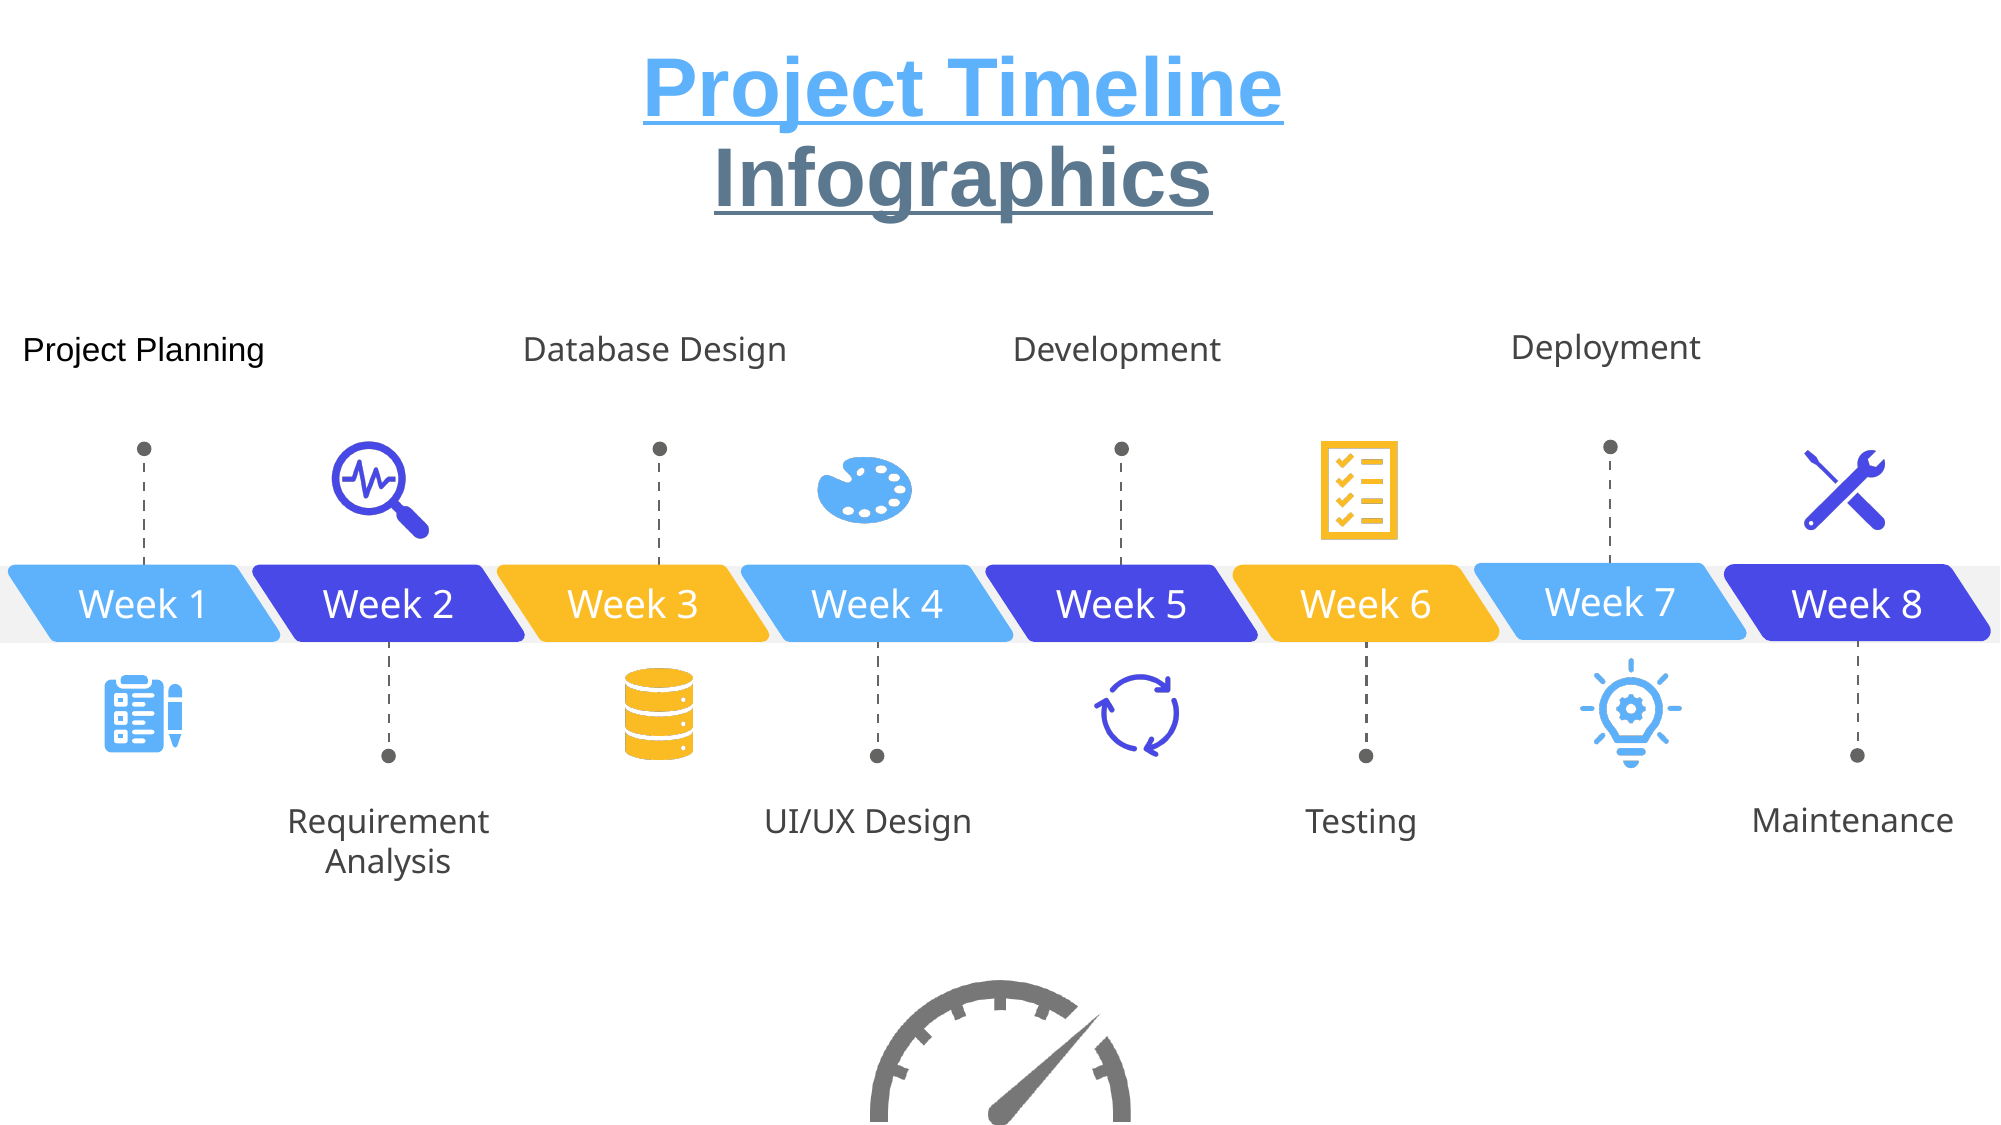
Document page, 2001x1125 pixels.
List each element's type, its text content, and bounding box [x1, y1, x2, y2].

text_box Week 5 [985, 564, 1258, 642]
text_box [1870, 565, 2000, 643]
text_box [1378, 565, 1844, 643]
text_box Week 7 [1474, 562, 1747, 640]
picture [1076, 651, 1201, 776]
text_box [1849, 580, 1865, 763]
picture [321, 431, 440, 550]
picture [1571, 653, 1693, 775]
text_box Requirement Analysis [224, 780, 553, 897]
text_box UI/UX Design [713, 780, 1042, 897]
text_box Week 6 [1232, 564, 1500, 642]
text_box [381, 581, 397, 764]
text_box [0, 565, 375, 643]
picture [807, 433, 921, 547]
text_box Week 3 [496, 564, 770, 642]
picture [857, 908, 1143, 1125]
text_box Deployment [1446, 306, 1775, 423]
text_box Testing [1202, 780, 1530, 897]
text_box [869, 581, 885, 764]
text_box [652, 441, 668, 624]
text_box Database Design [495, 307, 824, 425]
text_box Project Timeline Infographics [626, 36, 1300, 230]
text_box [1114, 441, 1130, 624]
picture [601, 656, 717, 772]
text_box Week 8 [1723, 564, 1991, 642]
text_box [1358, 581, 1374, 764]
text_box Week 2 [252, 564, 525, 642]
text_box [889, 565, 1353, 643]
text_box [1602, 439, 1618, 622]
text_box Development [957, 307, 1286, 425]
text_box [136, 441, 152, 624]
picture [1299, 431, 1418, 550]
text_box Week 1 [7, 564, 281, 642]
text_box Week 4 [740, 564, 1014, 642]
picture [1796, 442, 1893, 539]
text_box Project Planning [0, 307, 308, 425]
text_box Maintenance [1693, 779, 2000, 897]
text_box [401, 565, 864, 643]
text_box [104, 674, 183, 753]
